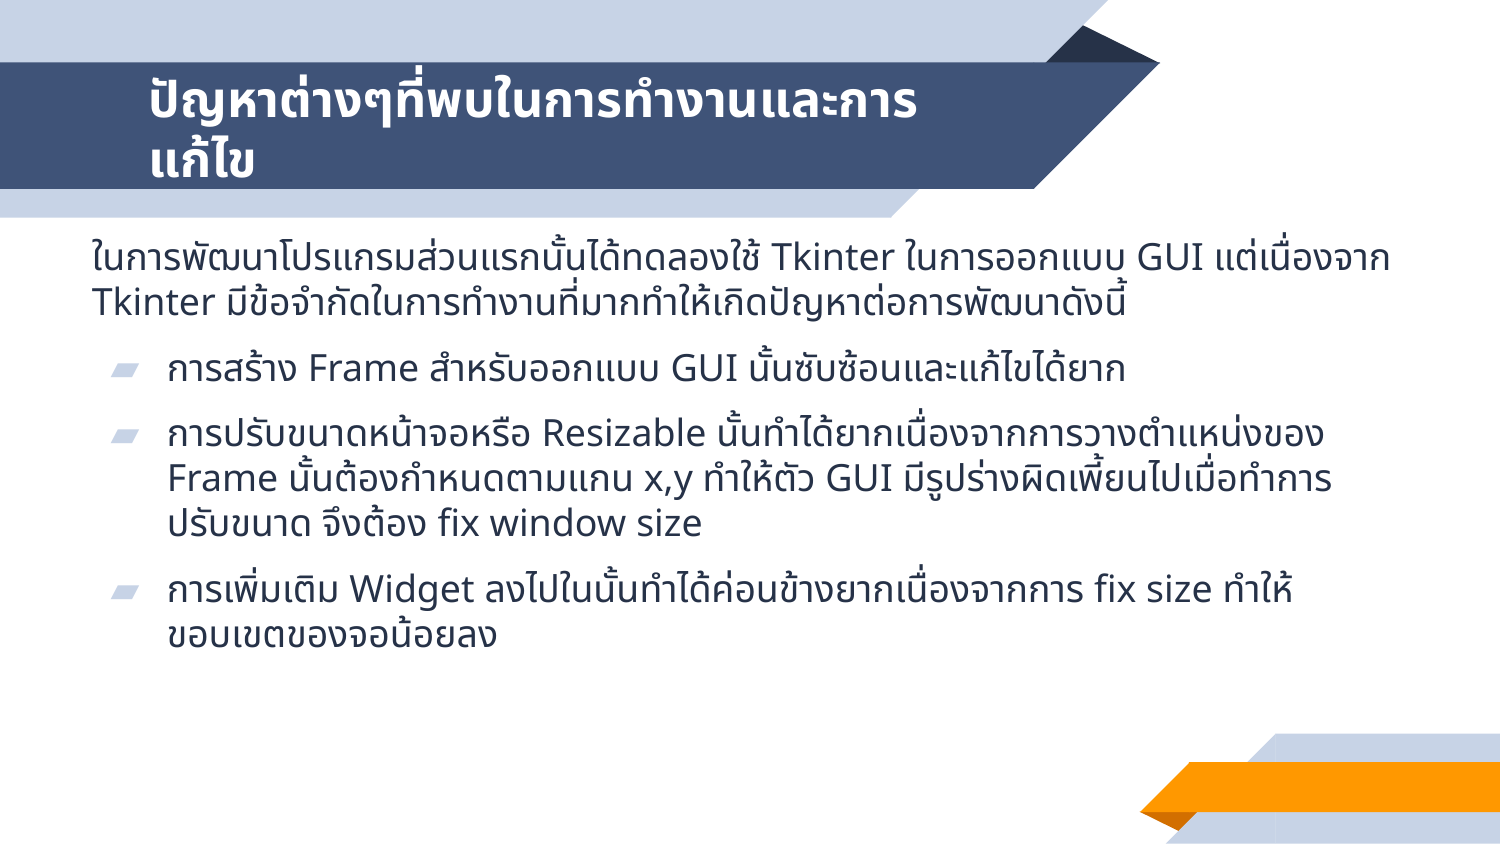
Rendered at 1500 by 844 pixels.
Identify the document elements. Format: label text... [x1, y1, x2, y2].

title ปัญหาต่างๆที่พบในการทำงานและการแก้ไข [133, 64, 1035, 190]
list ในการพัฒนาโปรแกรมส่วนแรกนั้นได้ทดลองใช้ Tkinter ในการออกแบบ GUI แต่เนื่องจาก Tkinter มีข้อจำกัดในการทำงานที่มากทำให้เกิดปัญหาต่อการพัฒนาดังนี้ การสร้าง Frame สำหรับออกแบบ GUI นั้นซับซ้อนและแก้ไขได้ยาก การปรับขนาดหน้าจอหรือ Resizable นั้นทำได้ยากเนื่องจากการวางตำแหน่งของ Frame นั้นต้องกำหนดตามแกน x,y ทำให้ตัว GUI มีรูปร่างผิดเพี้ยนไปเมื่อทำการปรับขนาด จึงต้อง fix window size การเพิ่มเติม Widget ลงไปในนั้นทำได้ค่อนข้างยากเนื่องจากการ fix size ทำให้ขอบเขตของจอน้อยลง [76, 217, 1409, 734]
